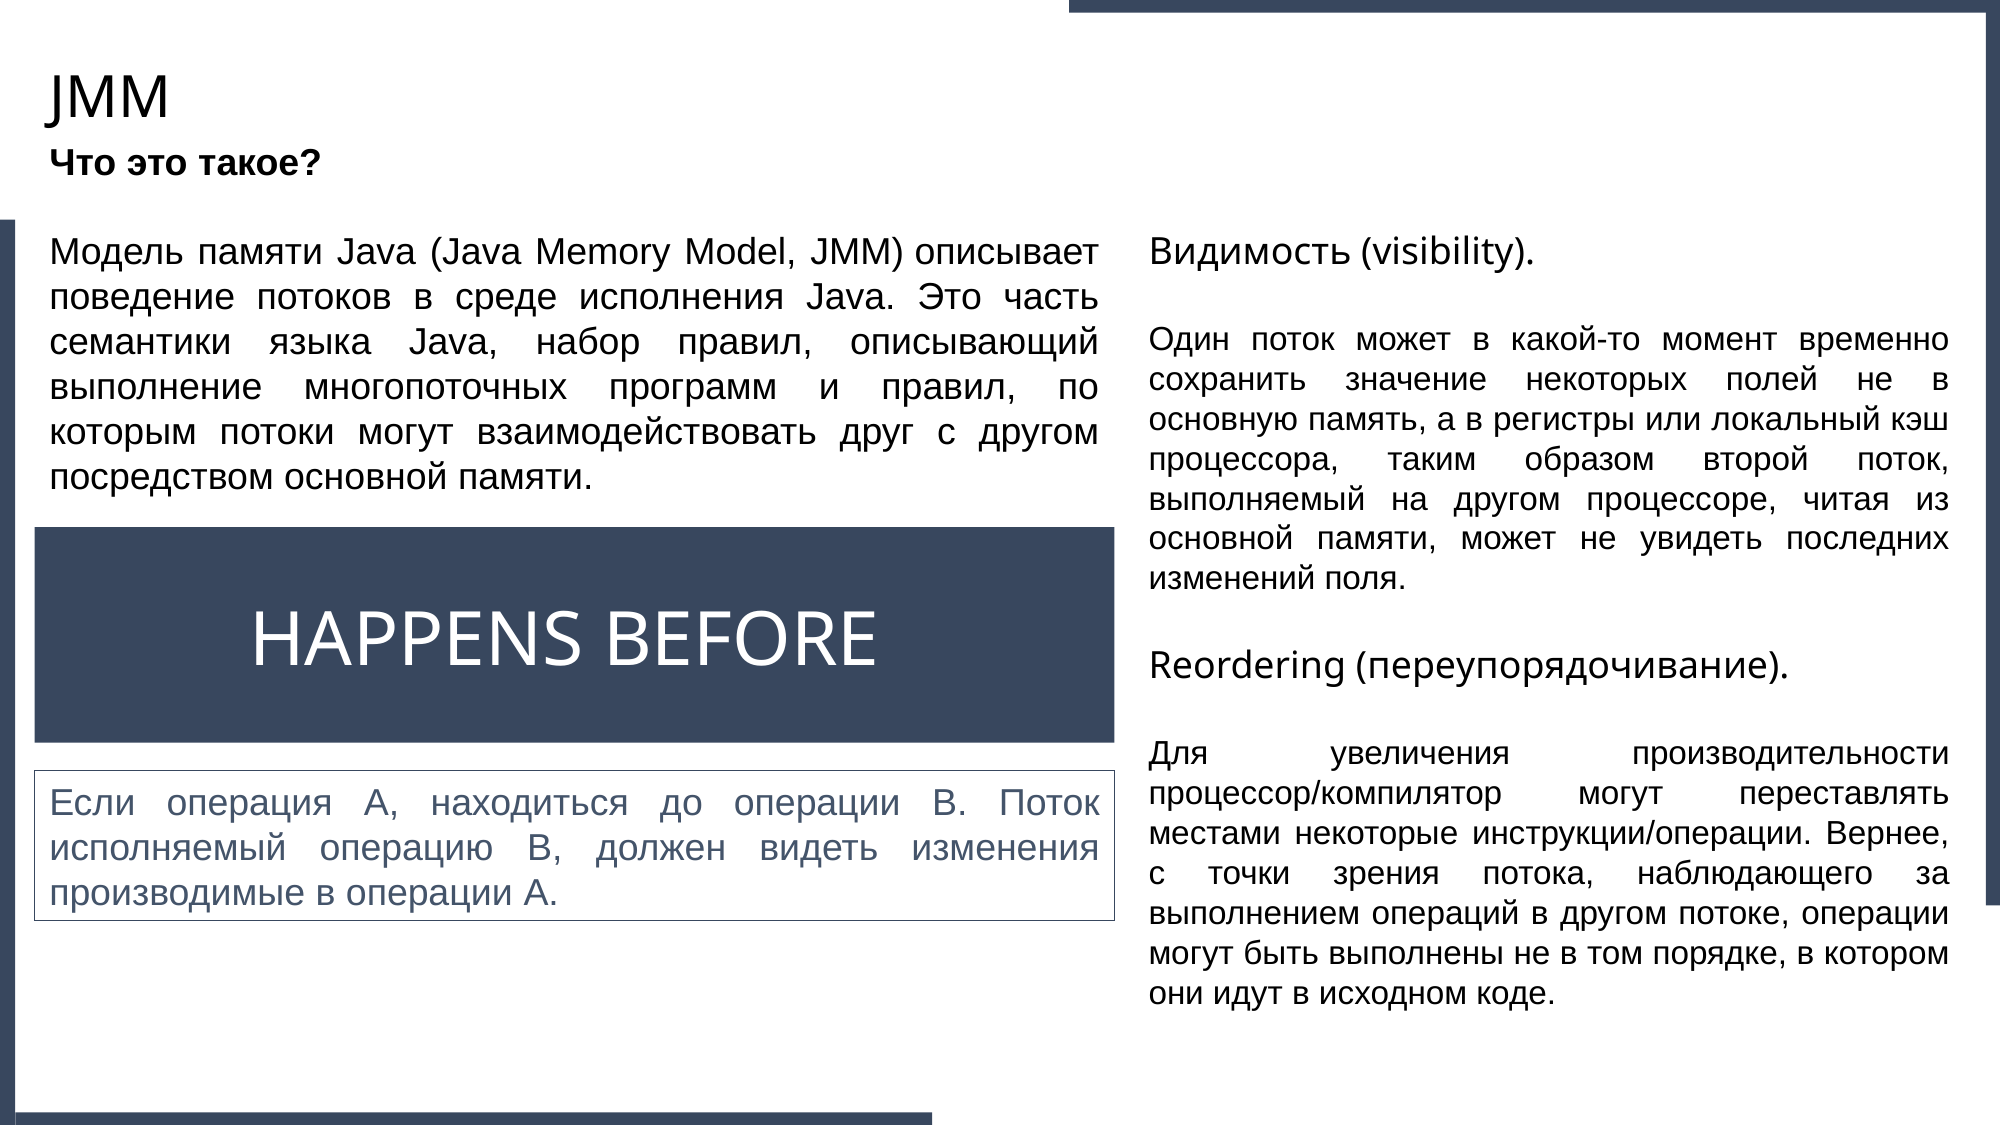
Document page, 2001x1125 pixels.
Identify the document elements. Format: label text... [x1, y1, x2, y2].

text_box HAPPENS BEFORE [933, 526, 1068, 744]
text_box JMM [34, 51, 675, 130]
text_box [0, 219, 933, 1125]
text_box Видимость (visibility). Один поток может в какой-то момент временно сохранить значение некоторых полей не в основную память, а в регистры или локальный кэш процессора, таким образом второй поток, выполняемый на другом процессоре, читая из основной памяти, может не увидеть последних изменений поля. Reordering (переупорядочивание). Для увеличения производительности процессор/компилятор могут переставлять местами некоторые инструкции/операции. Вернее, с точки зрения потока, наблюдающего за выполнением операций в другом потоке, операции могут быть выполнены не в том порядке, в котором они идут в исходном коде. [1133, 906, 1966, 1019]
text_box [1068, 0, 2000, 906]
text_box Если операция A, находиться до операции B. Поток исполняемый операцию B, должен видеть изменения производимые в операции A. [933, 770, 1115, 921]
text_box Что это такое? [34, 130, 1044, 191]
text_box Модель памяти Java (Java Memory Model, JMM) описывает поведение потоков в среде исполнения Java. Это часть семантики языка Java, набор правил, описывающий выполнение многопоточных программ и правил, по которым потоки могут взаимодействовать друг с другом посредством основной памяти. [933, 219, 1068, 505]
